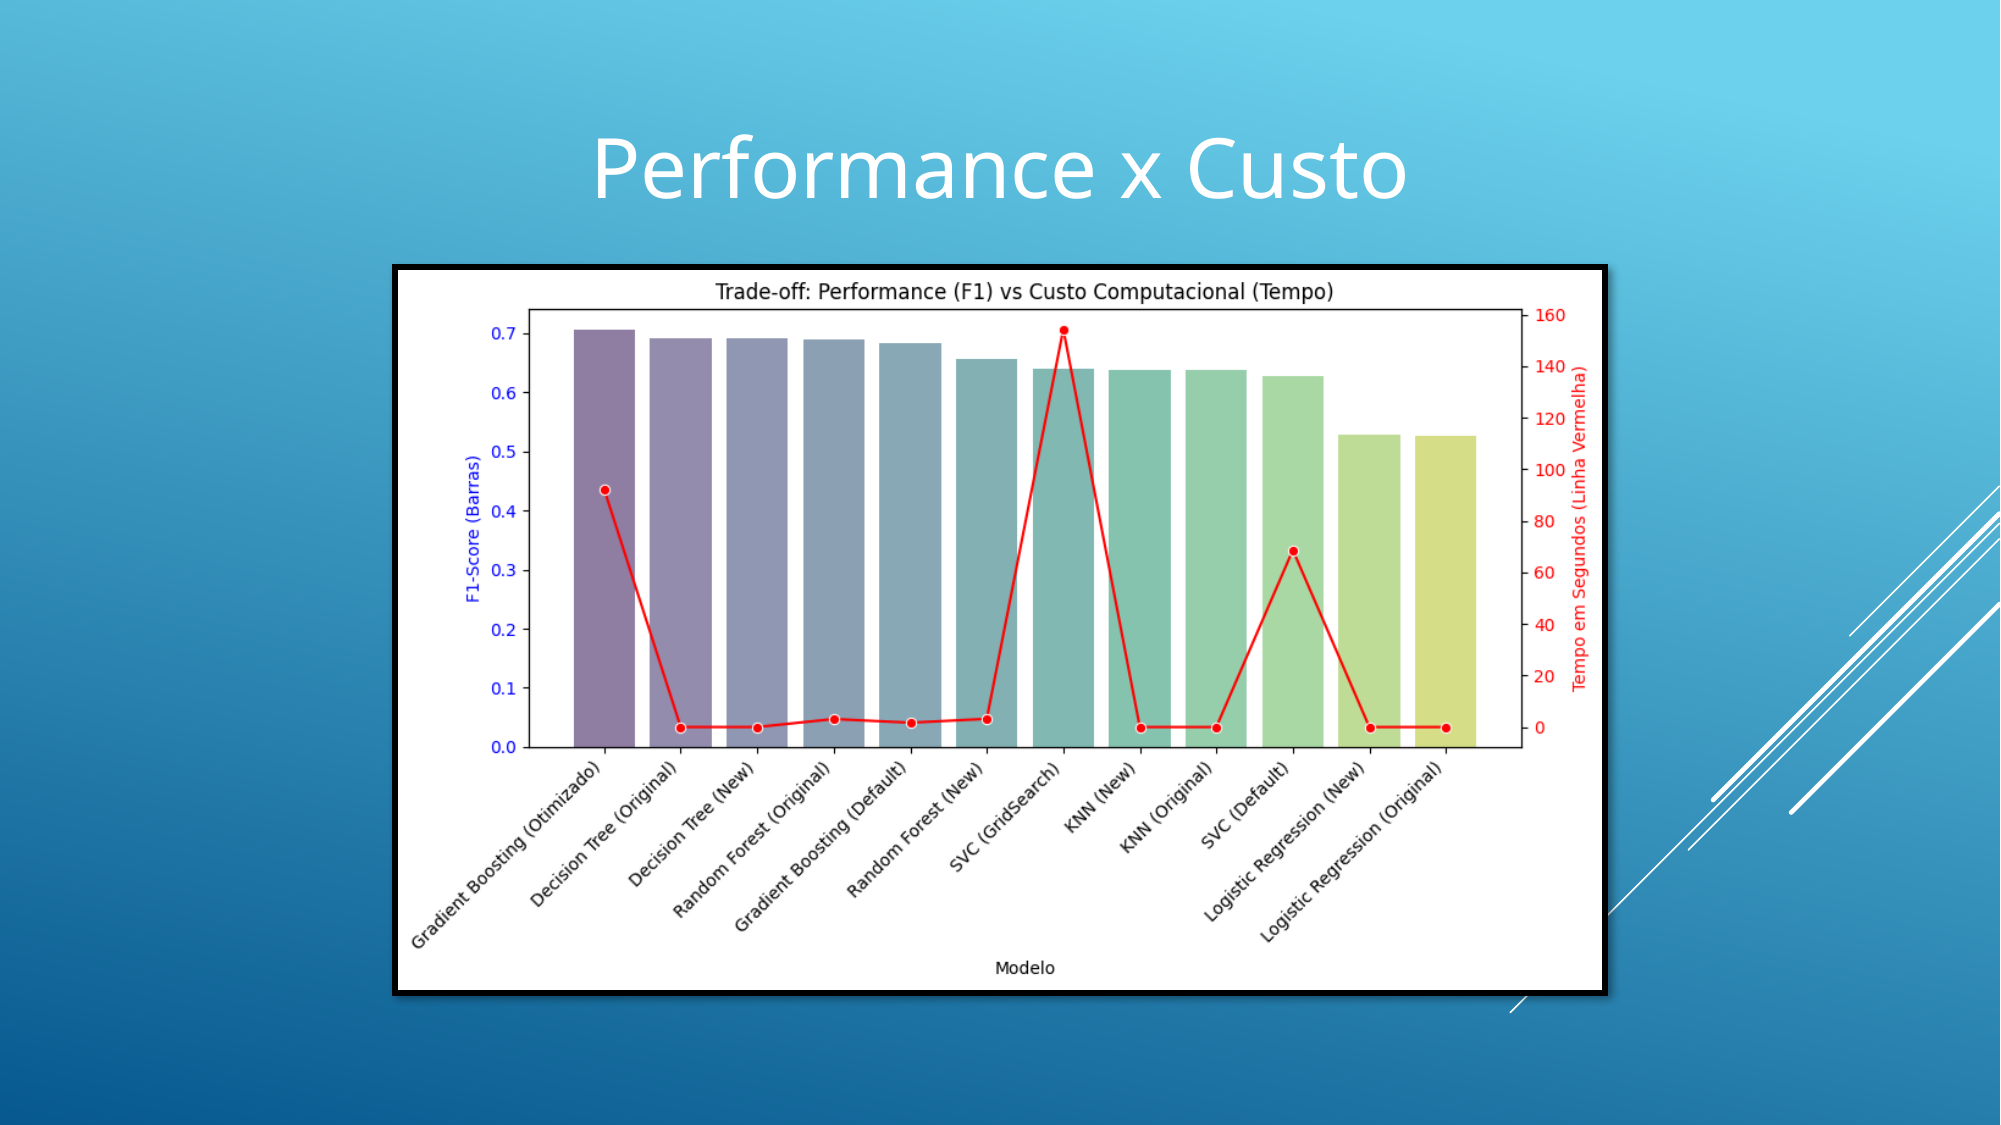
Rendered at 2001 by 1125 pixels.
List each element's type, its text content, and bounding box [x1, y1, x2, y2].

list Performance x Custo [428, 107, 1572, 263]
picture [397, 270, 1603, 991]
